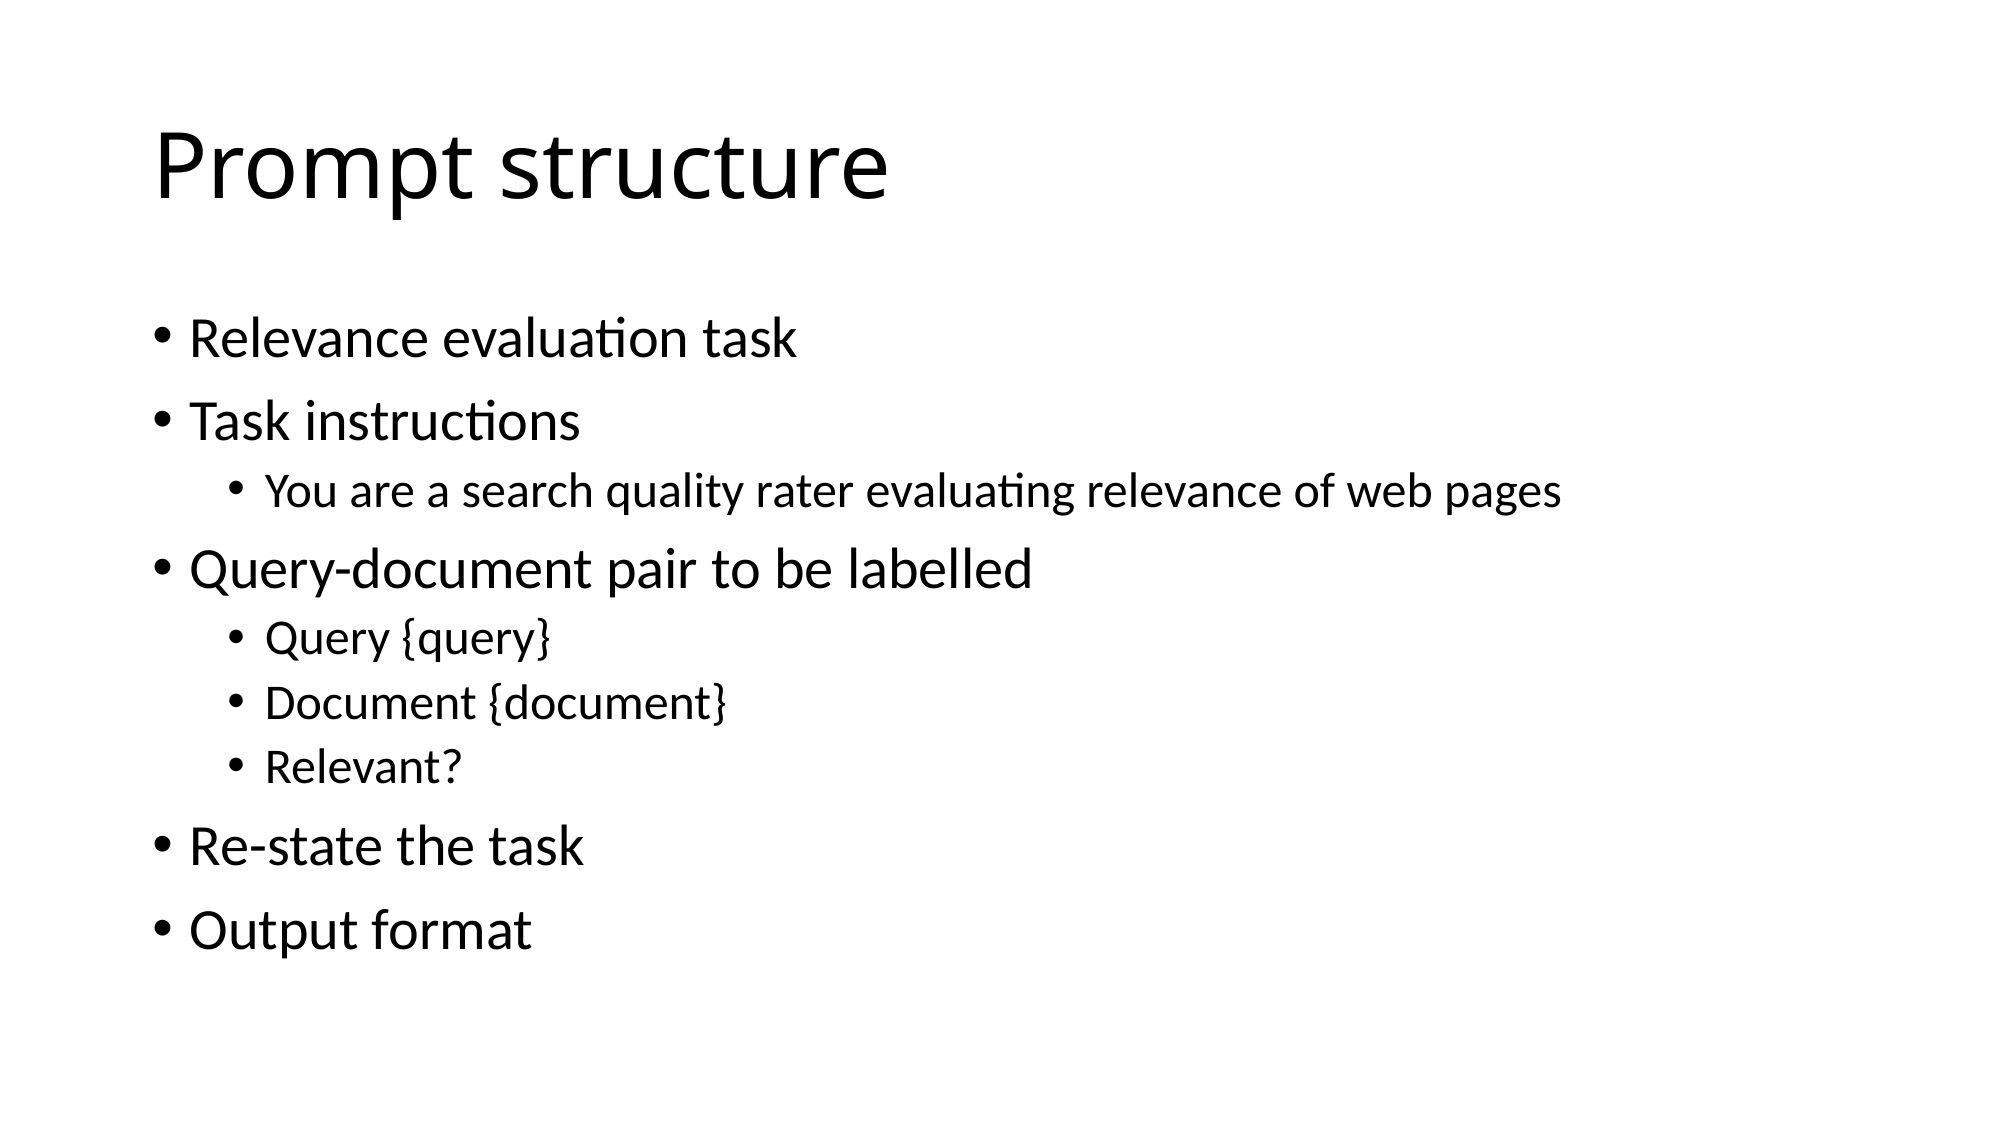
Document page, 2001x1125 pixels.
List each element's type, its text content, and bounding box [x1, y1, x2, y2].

list Relevance evaluation task Task instructions You are a search quality rater evaluating relevance of web pages Query-document pair to be labelled Query {query} Document {document} Relevant? Re-state the task Output format [137, 299, 1863, 1014]
title Prompt structure [137, 59, 1863, 278]
